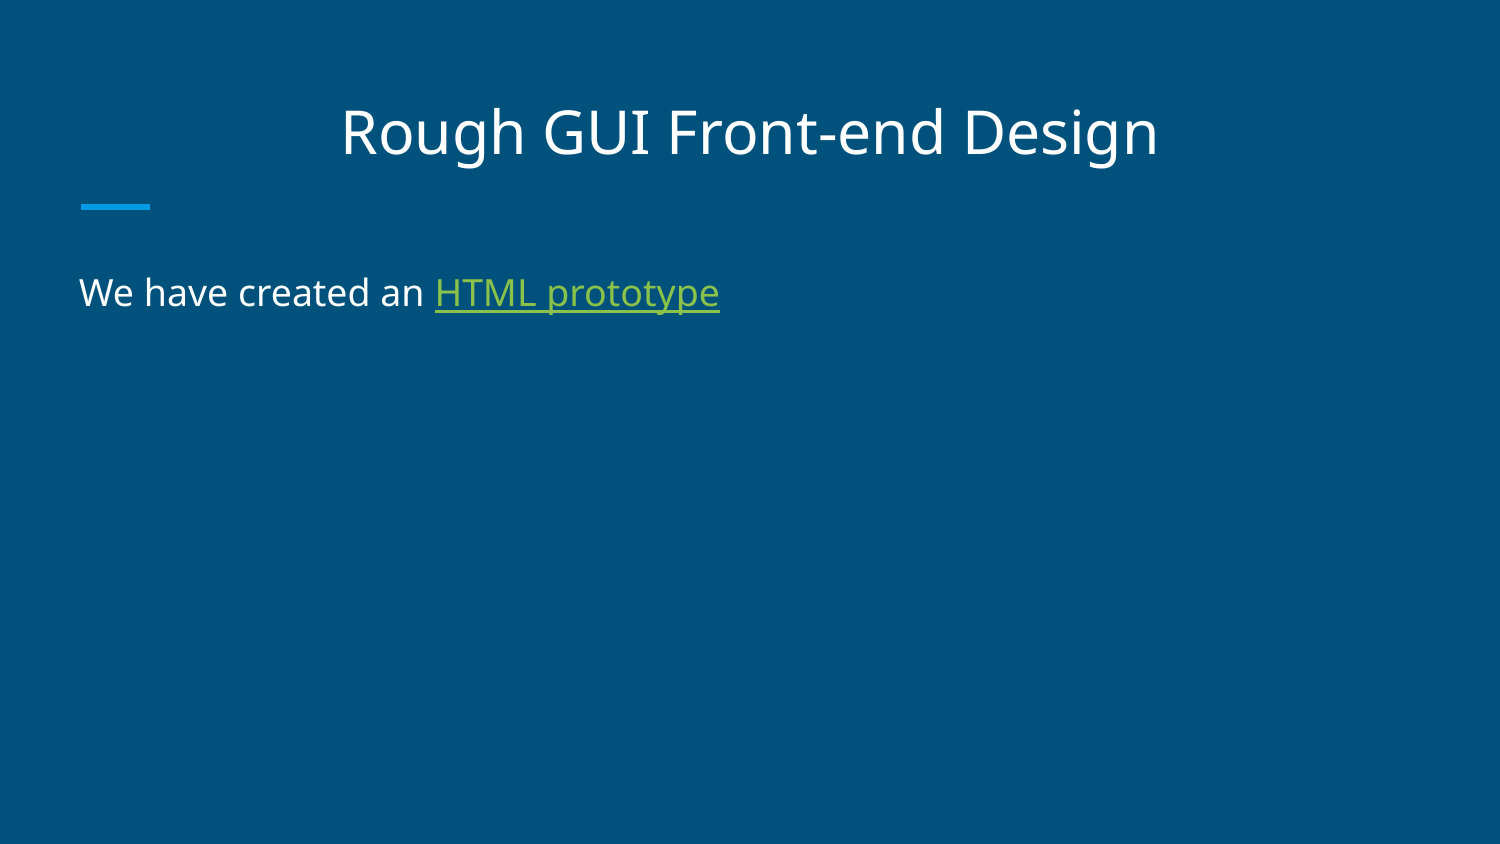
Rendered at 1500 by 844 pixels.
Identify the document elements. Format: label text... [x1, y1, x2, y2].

list We have created an HTML prototype [63, 244, 1437, 750]
title Rough GUI Front-end Design [63, 75, 1437, 188]
